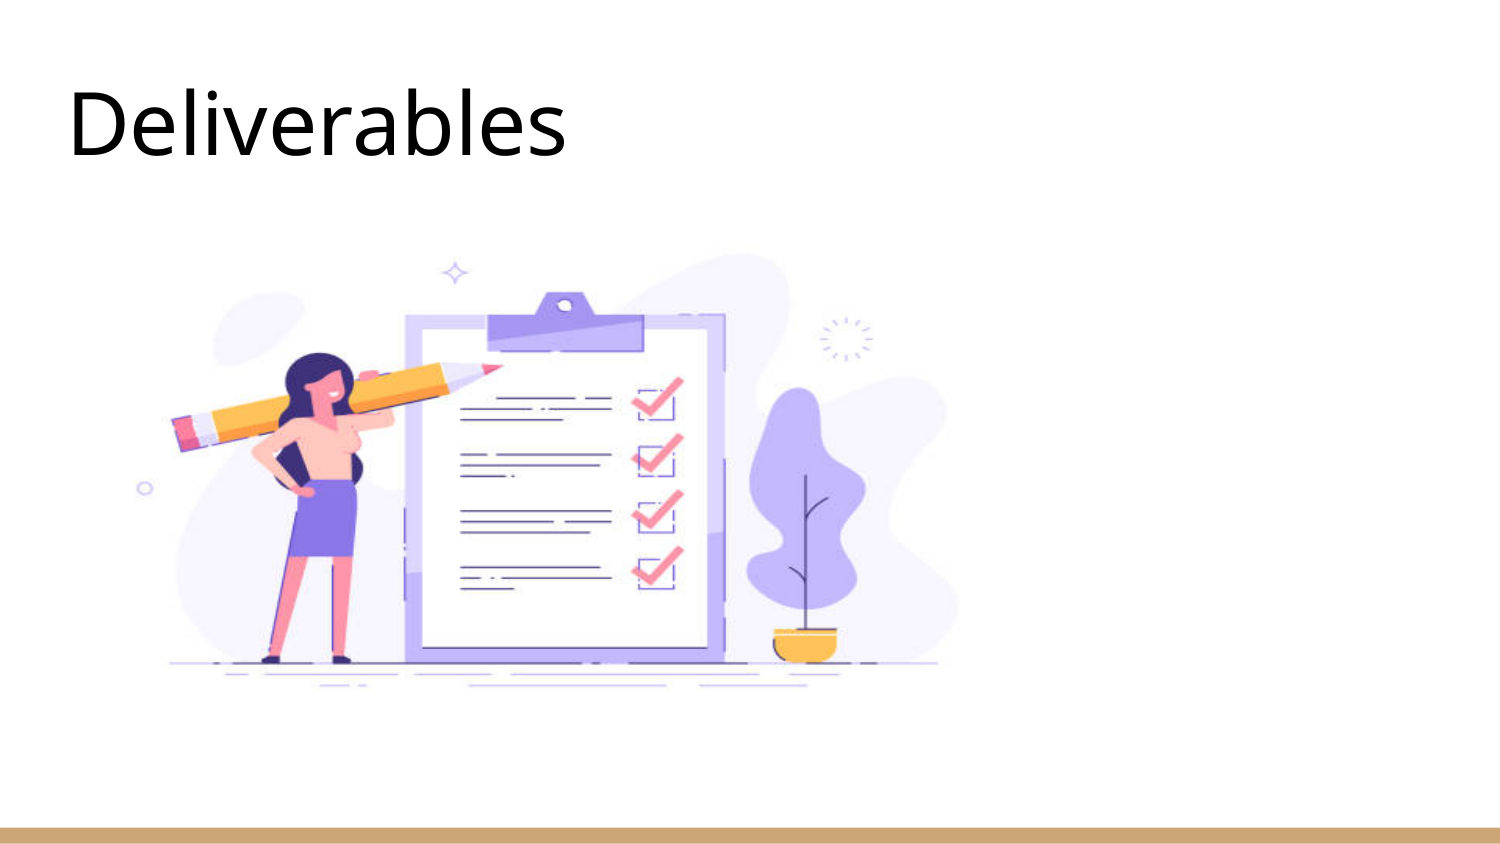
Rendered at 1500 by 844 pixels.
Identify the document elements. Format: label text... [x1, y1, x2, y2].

title Deliverables [51, 51, 1449, 189]
picture [59, 204, 1017, 748]
